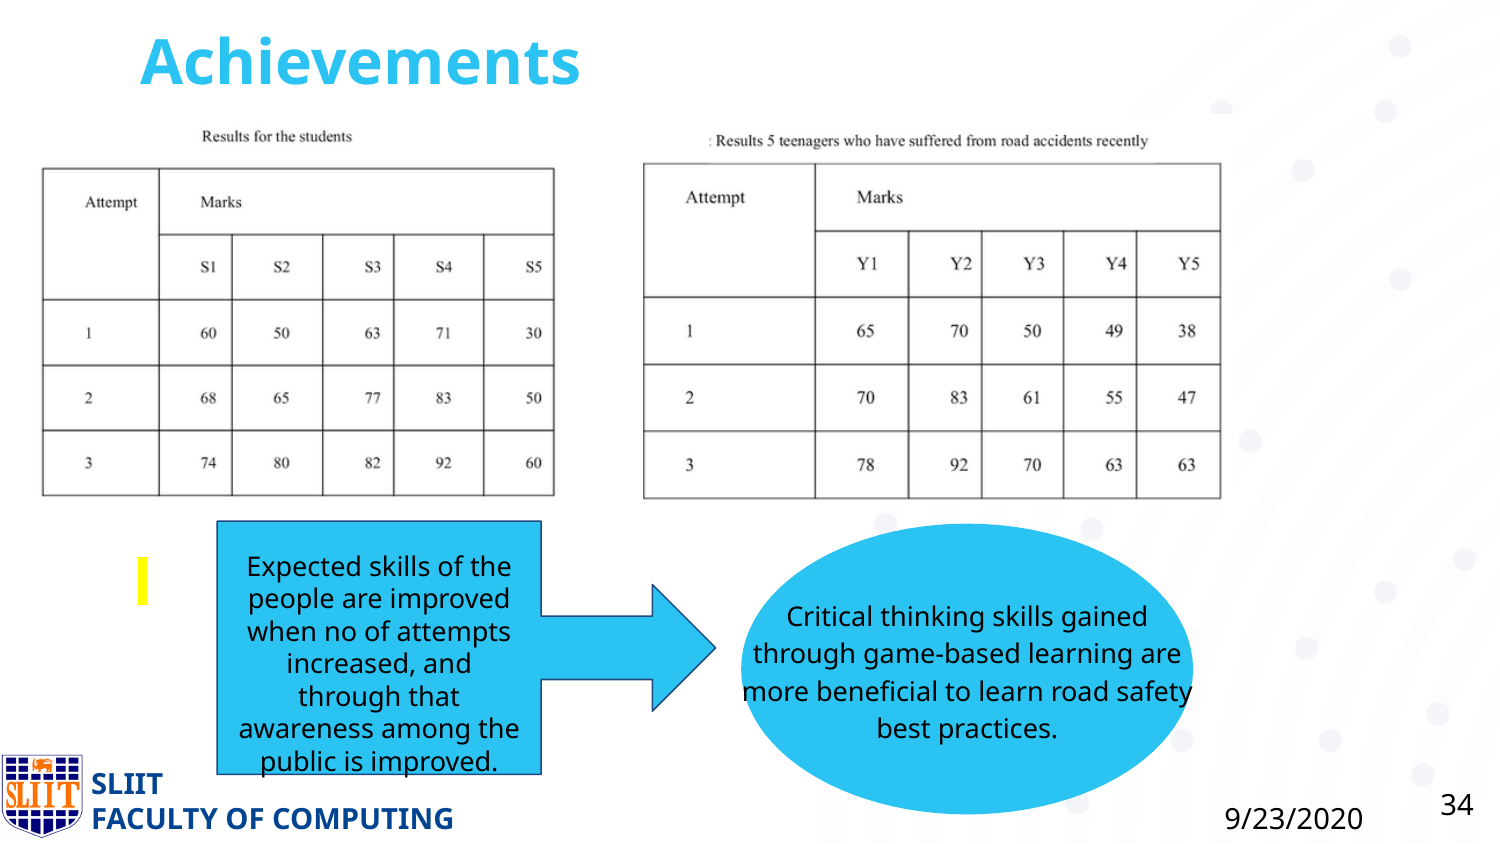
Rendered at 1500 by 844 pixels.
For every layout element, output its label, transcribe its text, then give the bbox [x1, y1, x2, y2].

text_box Critical thinking skills gained through game-based learning are more beneficial to learn road safety best practices. [741, 523, 1194, 815]
picture [0, 754, 83, 838]
text_box SLIIT FACULTY OF COMPUTING [1, 750, 1279, 844]
title Achievements [138, 20, 1441, 100]
picture [28, 0, 1500, 844]
text_box 34 [1425, 771, 1500, 821]
text_box Expected skills of the people are improved when no of attempts increased, and through that awareness among the public is improved. [217, 521, 716, 775]
text_box [138, 218, 1248, 629]
text_box 9/23/2020 [1279, 785, 1413, 837]
